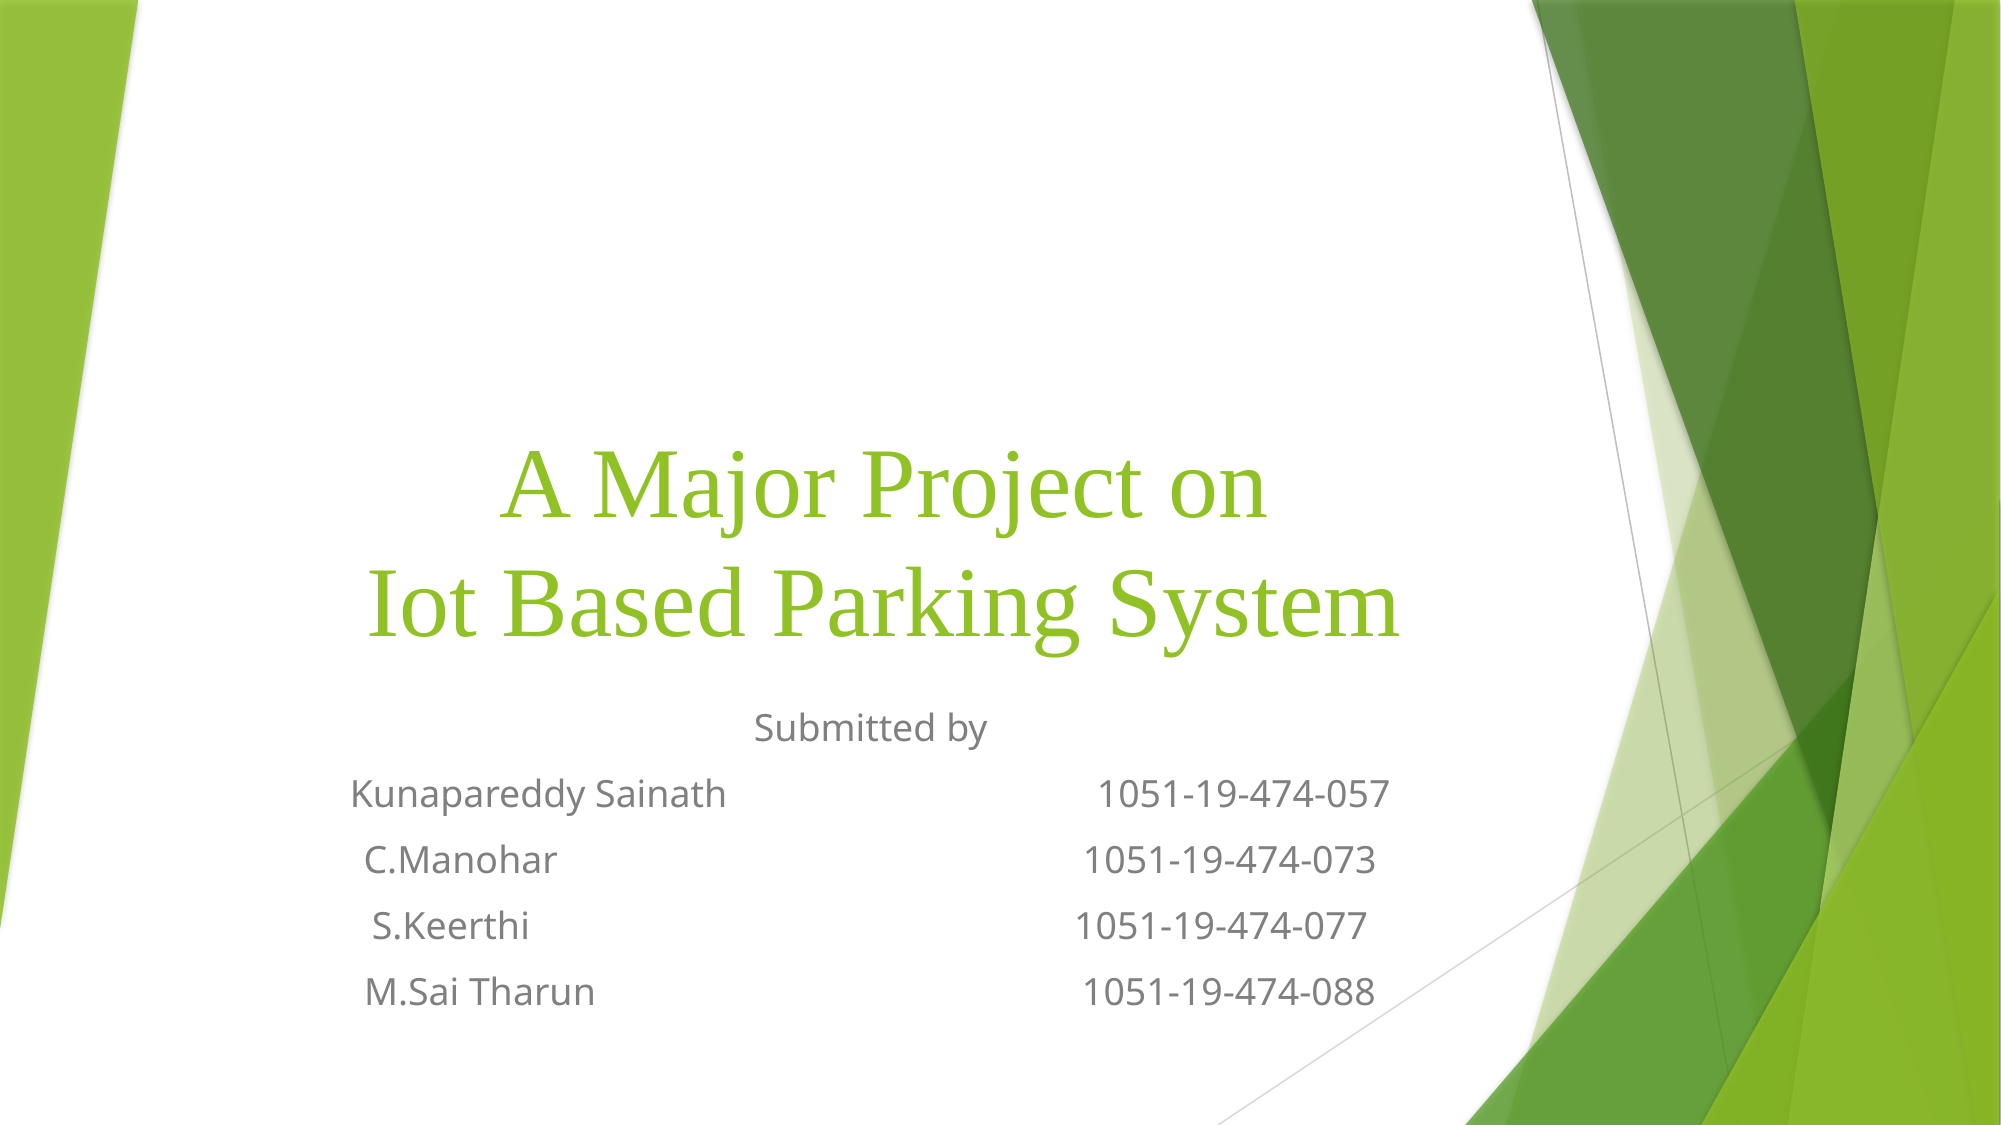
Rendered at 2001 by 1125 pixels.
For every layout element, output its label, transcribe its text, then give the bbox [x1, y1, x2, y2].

title A Major Project on Iot Based Parking System [247, 394, 1522, 665]
subtitle Submitted by Kunapareddy Sainath 1051-19-474-057 C.Manohar 1051-19-474-073 S.Keerthi 1051-19-474-077 M.Sai Tharun 1051-19-474-088 [233, 696, 1509, 877]
